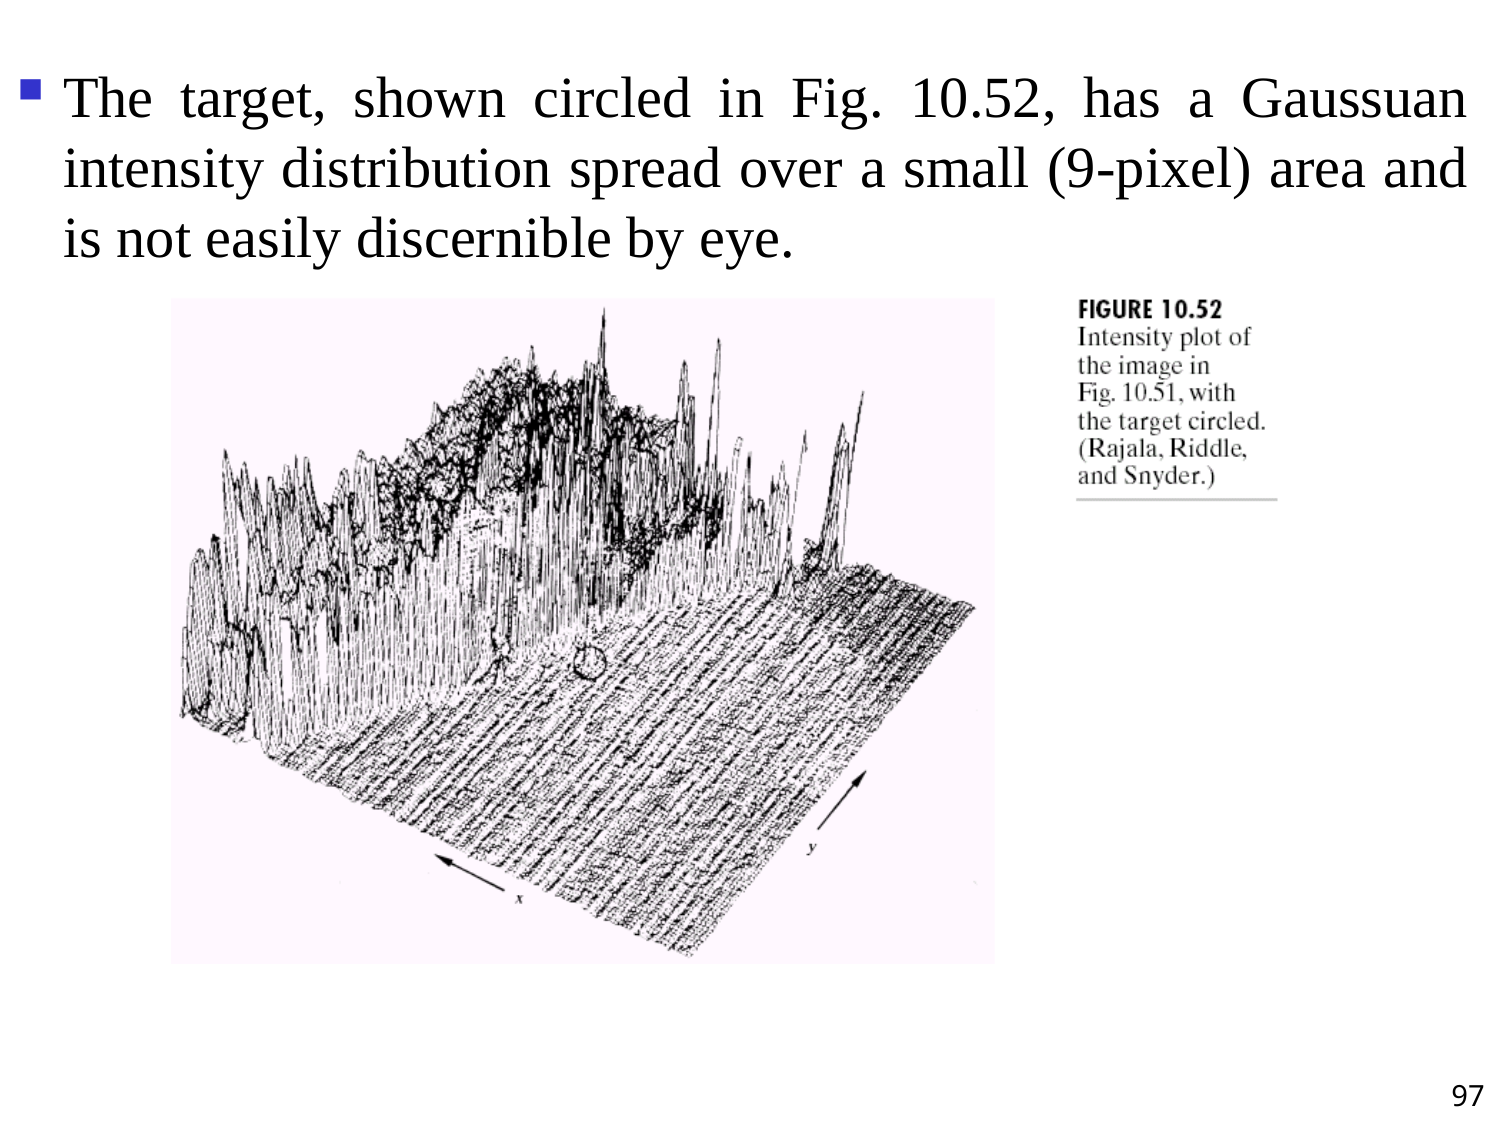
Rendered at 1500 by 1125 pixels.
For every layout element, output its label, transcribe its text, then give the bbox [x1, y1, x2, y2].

list The target, shown circled in Fig. 10.52, has a Gaussuan intensity distribution spread over a small (9-pixel) area and is not easily discernible by eye. [17, 58, 1469, 1083]
slide_number 97 [1234, 1082, 1500, 1125]
picture [171, 287, 1282, 964]
